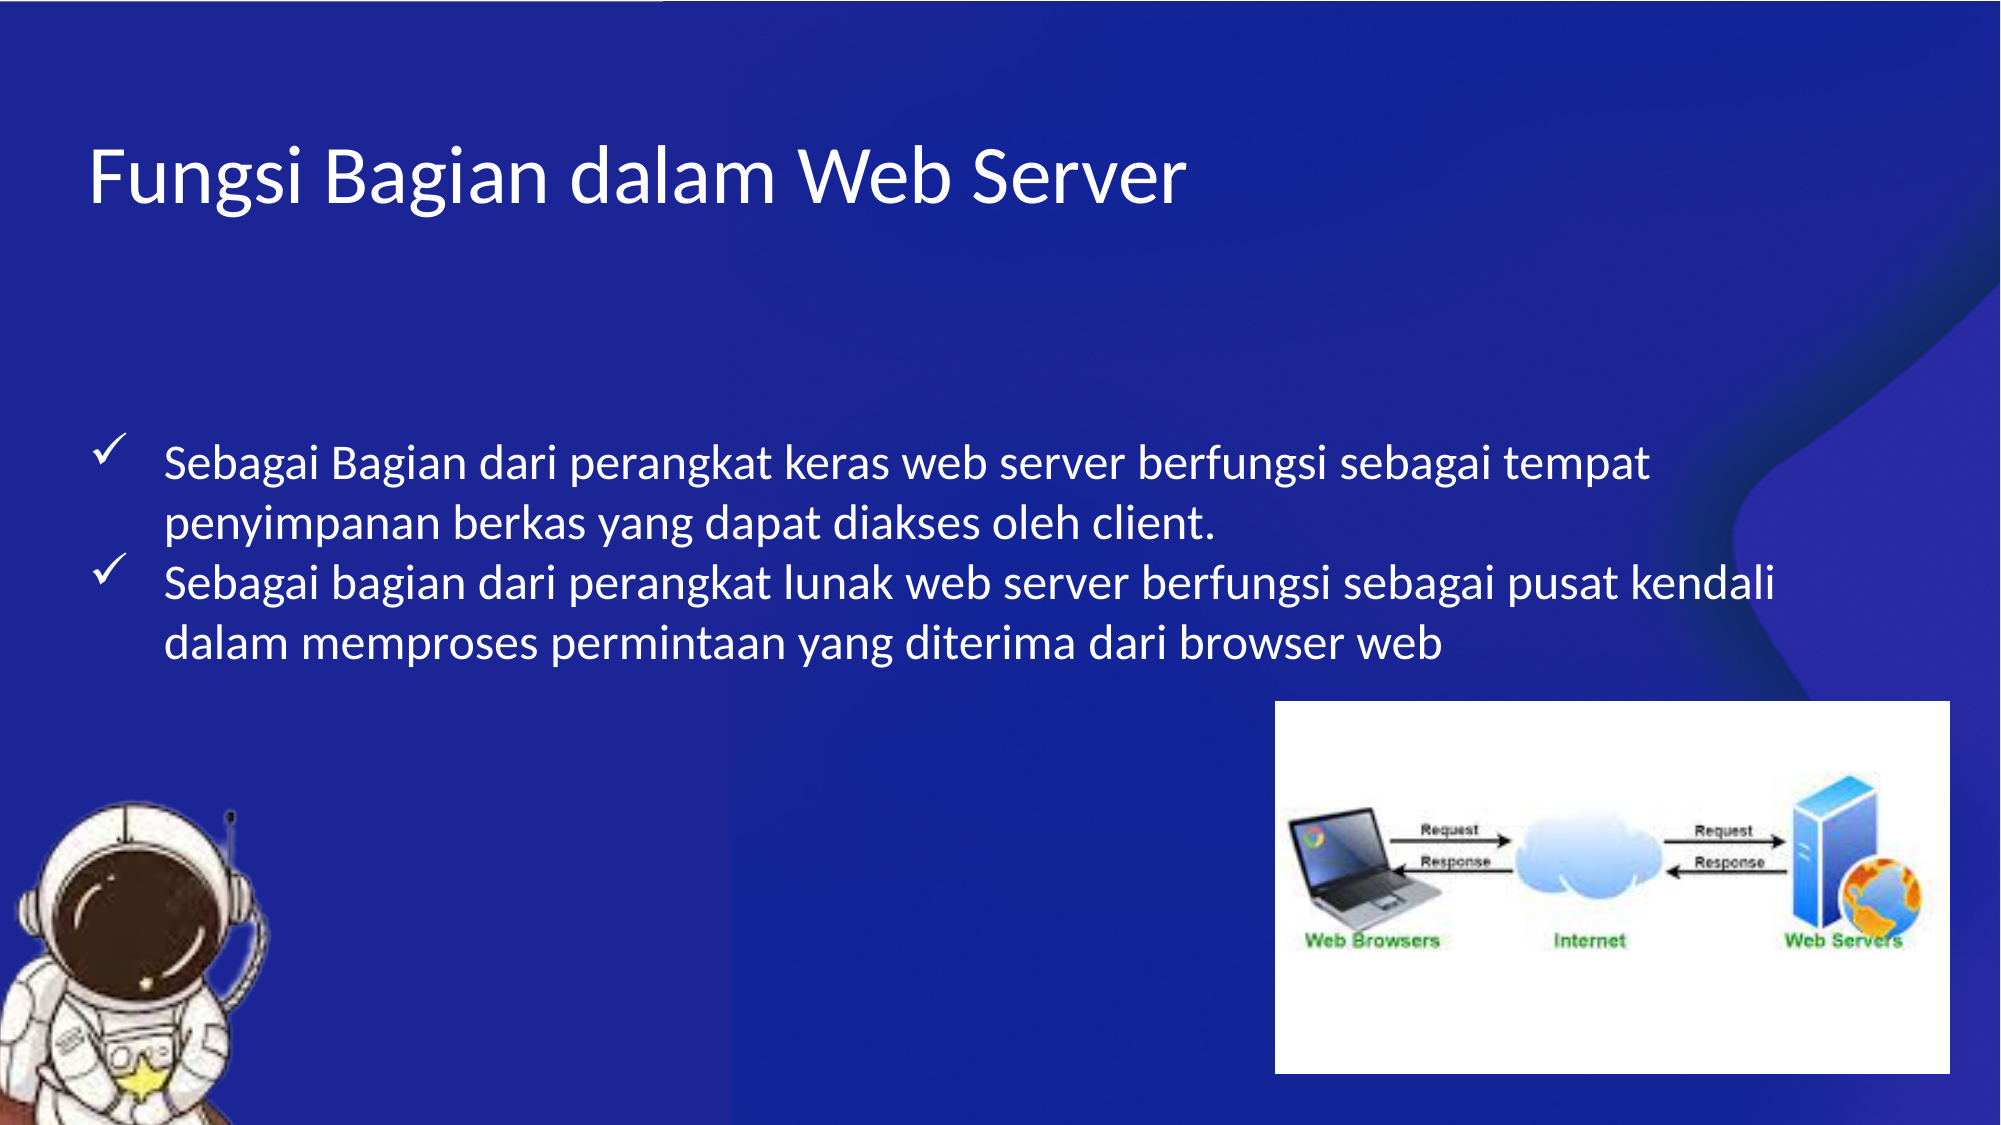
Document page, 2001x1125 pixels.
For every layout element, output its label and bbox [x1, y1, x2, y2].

picture [1274, 700, 1951, 1074]
text_box [0, 1, 2000, 1125]
picture [0, 751, 458, 1125]
